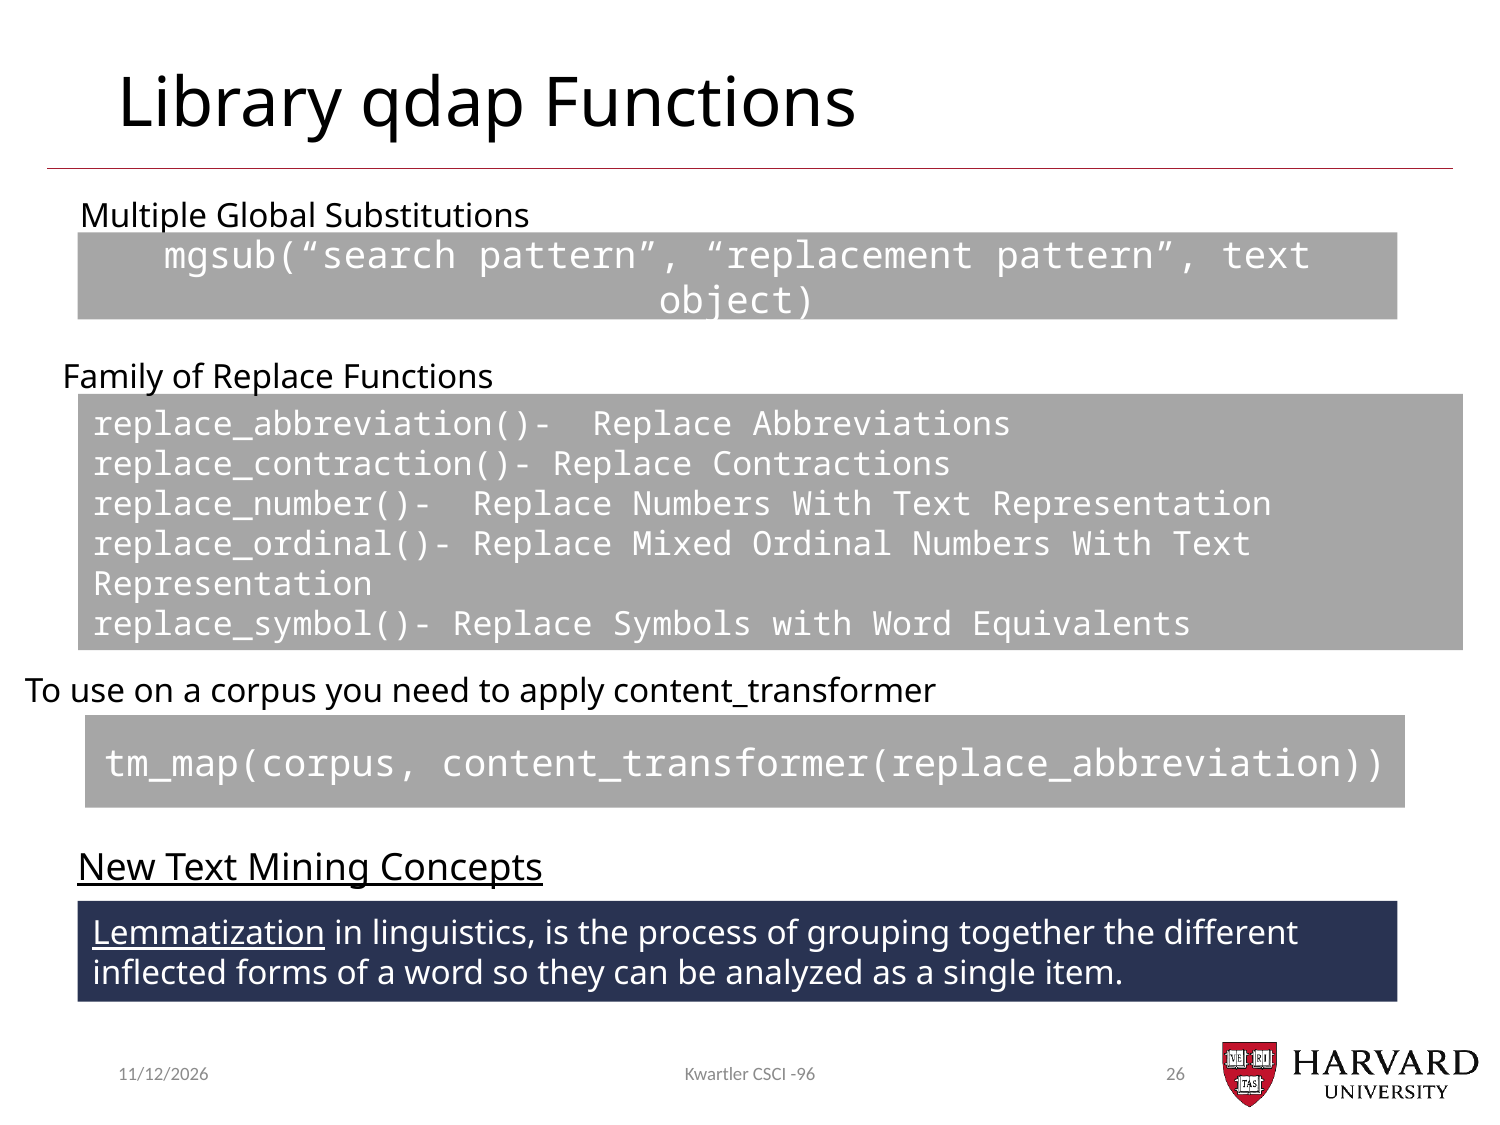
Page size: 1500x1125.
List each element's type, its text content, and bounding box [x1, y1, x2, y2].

text_box tm_map(corpus, content_transformer(replace_abbreviation)) [85, 715, 1405, 808]
text_box 4/17/2019 [103, 1042, 441, 1103]
picture [1200, 1024, 1500, 1125]
text_box To use on a corpus you need to apply content_transformer [10, 661, 953, 716]
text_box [65, 187, 1398, 320]
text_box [66, 347, 1463, 651]
text_box Lemmatization in linguistics, is the process of grouping together the different inflected forms of a word so they can be analyzed as a single item. [77, 900, 1398, 1002]
title Library qdap Functions [103, 59, 1397, 157]
text_box 26 [1059, 1042, 1200, 1103]
text_box Kwartler CSCI -96 [496, 1042, 1004, 1103]
text_box New Text Mining Concepts [62, 835, 559, 896]
